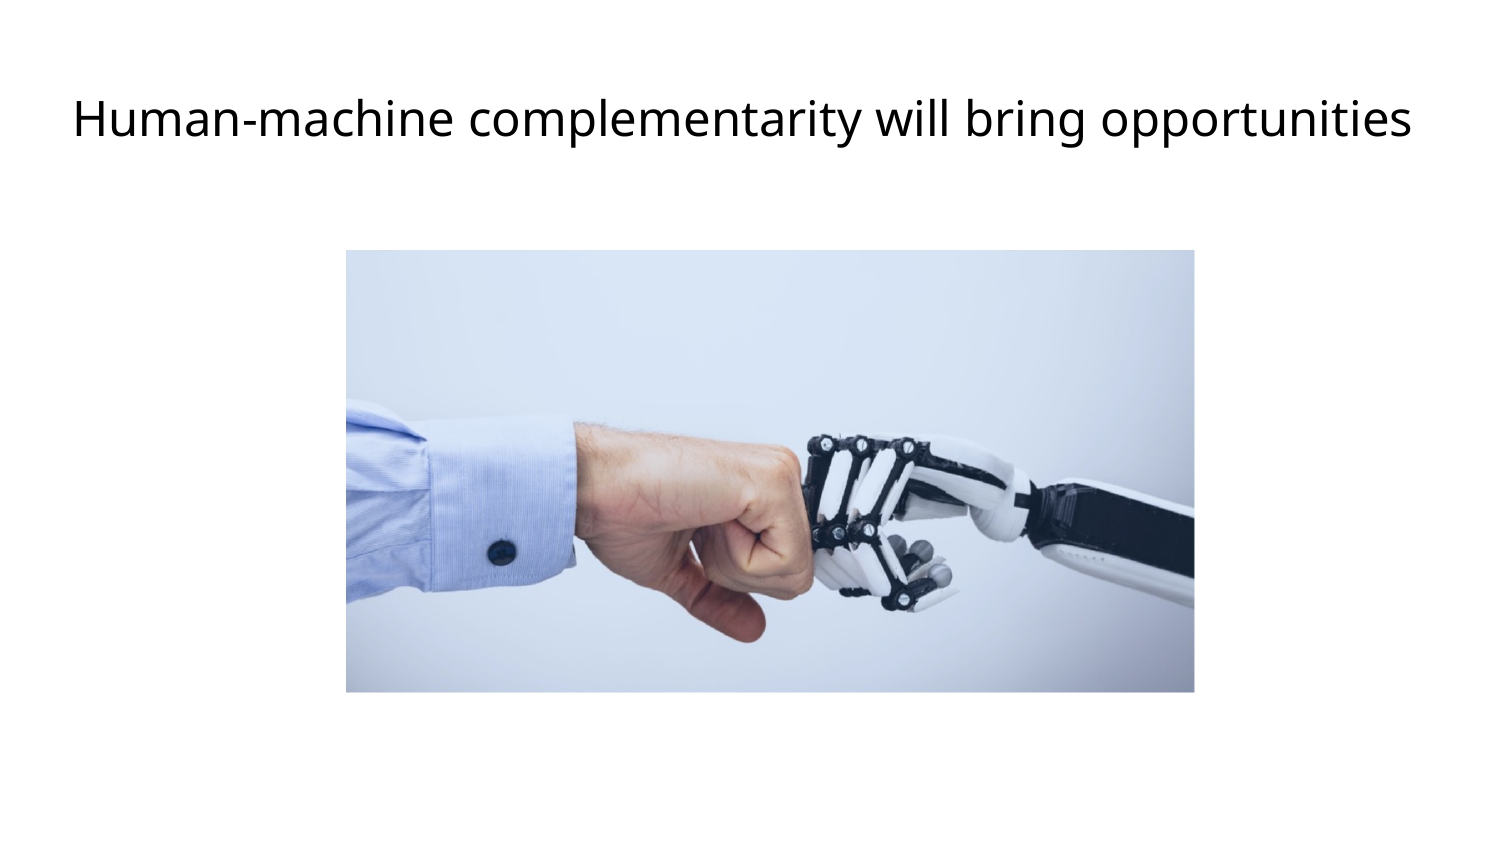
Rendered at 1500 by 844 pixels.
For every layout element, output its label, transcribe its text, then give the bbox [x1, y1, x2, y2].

title Human-machine complementarity will bring opportunities [51, 72, 1449, 167]
picture [342, 247, 1197, 695]
